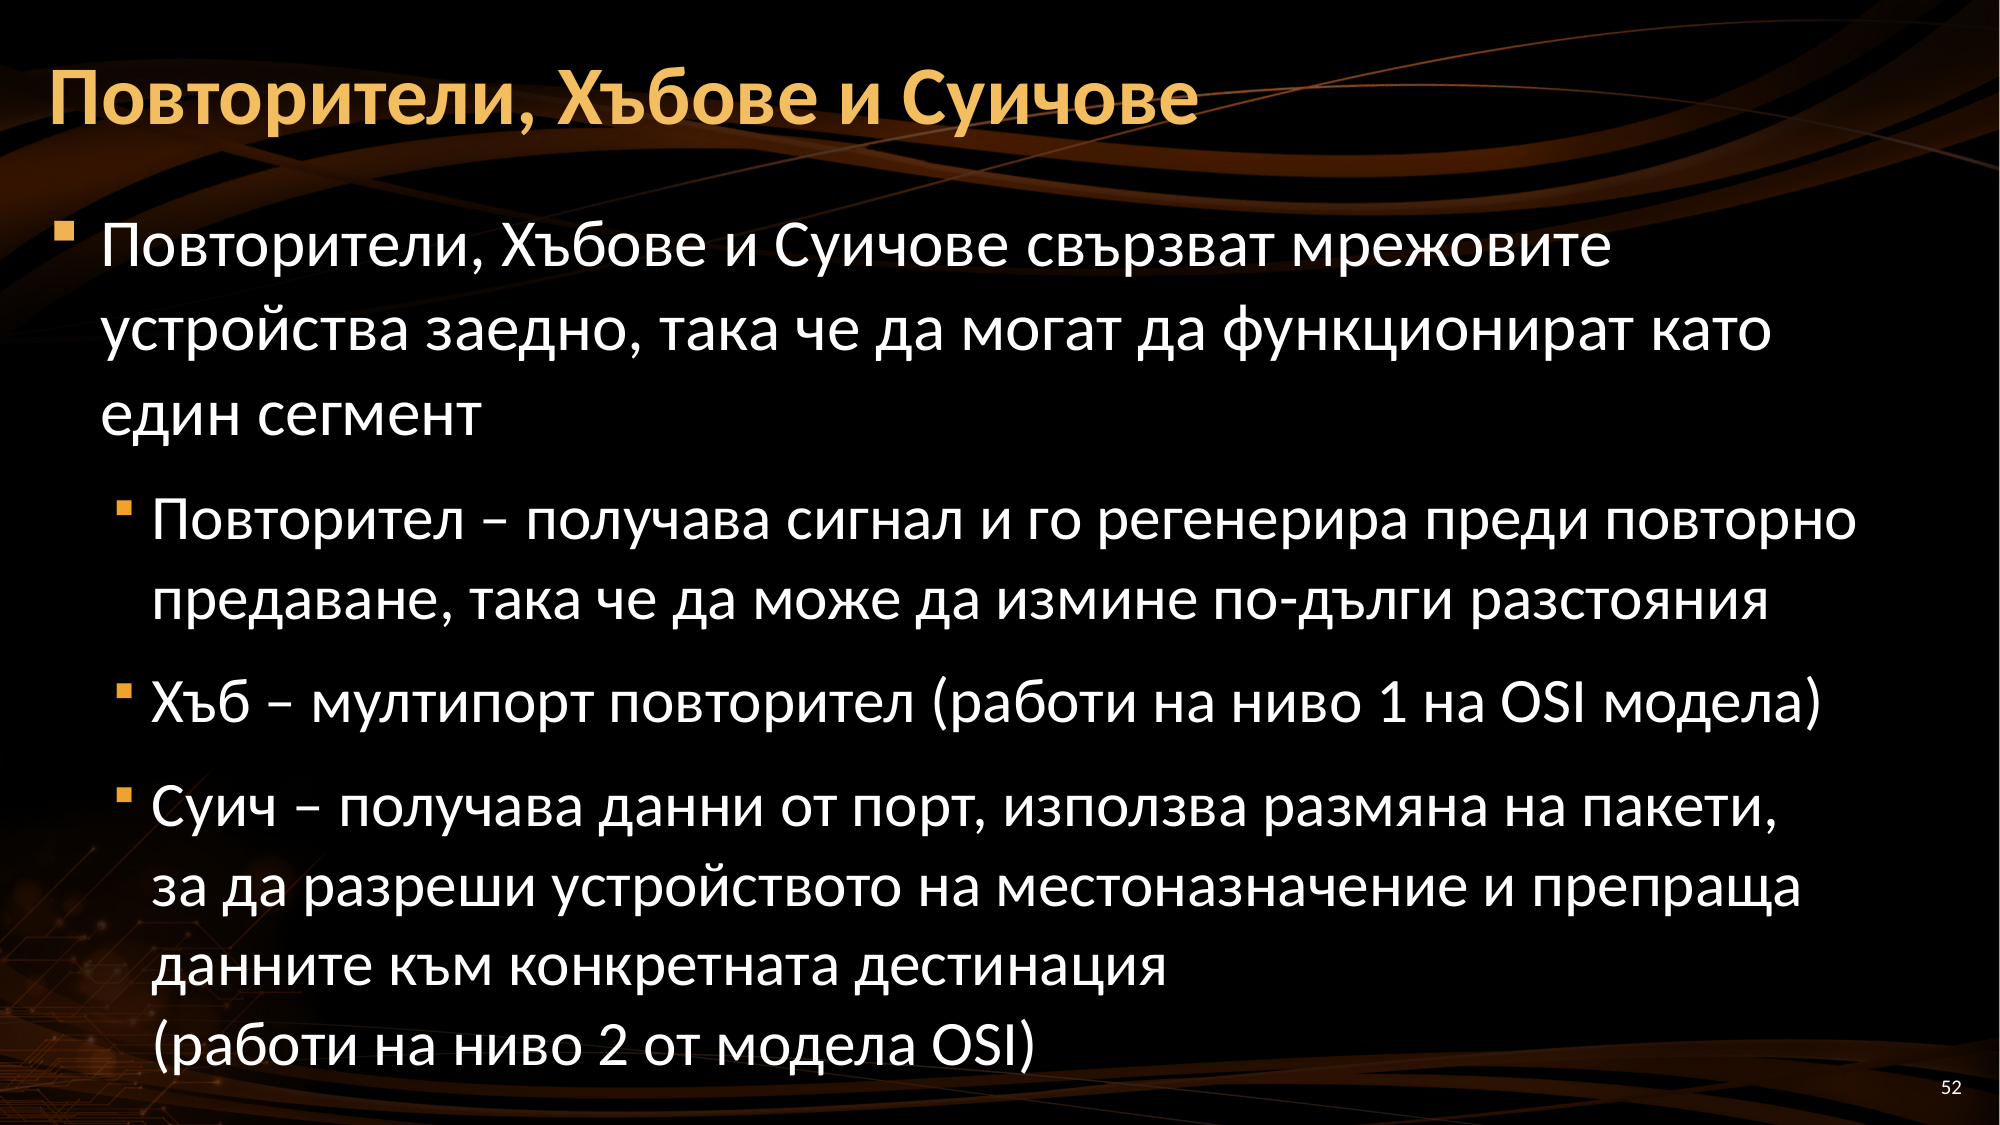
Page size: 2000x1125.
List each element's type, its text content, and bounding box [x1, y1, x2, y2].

picture [0, 0, 2000, 1125]
title Повторители, Хъбове и Суичове [30, 6, 1602, 189]
list Повторители, Хъбове и Суичове свързват мрежовите устройства заедно, така че да могат да функционират като един сегмент Повторител – получава сигнал и го регенерира преди повторно предаване, така че да може да измине по-дълги разстояния Хъб – мултипорт повторител (работи на ниво 1 на OSI модела) Суич – получава данни от порт, използва размяна на пакети, за да разреши устройството на местоназначение и препраща данните към конкретната дестинация (работи на ниво 2 от модела OSI) [31, 188, 1968, 1103]
